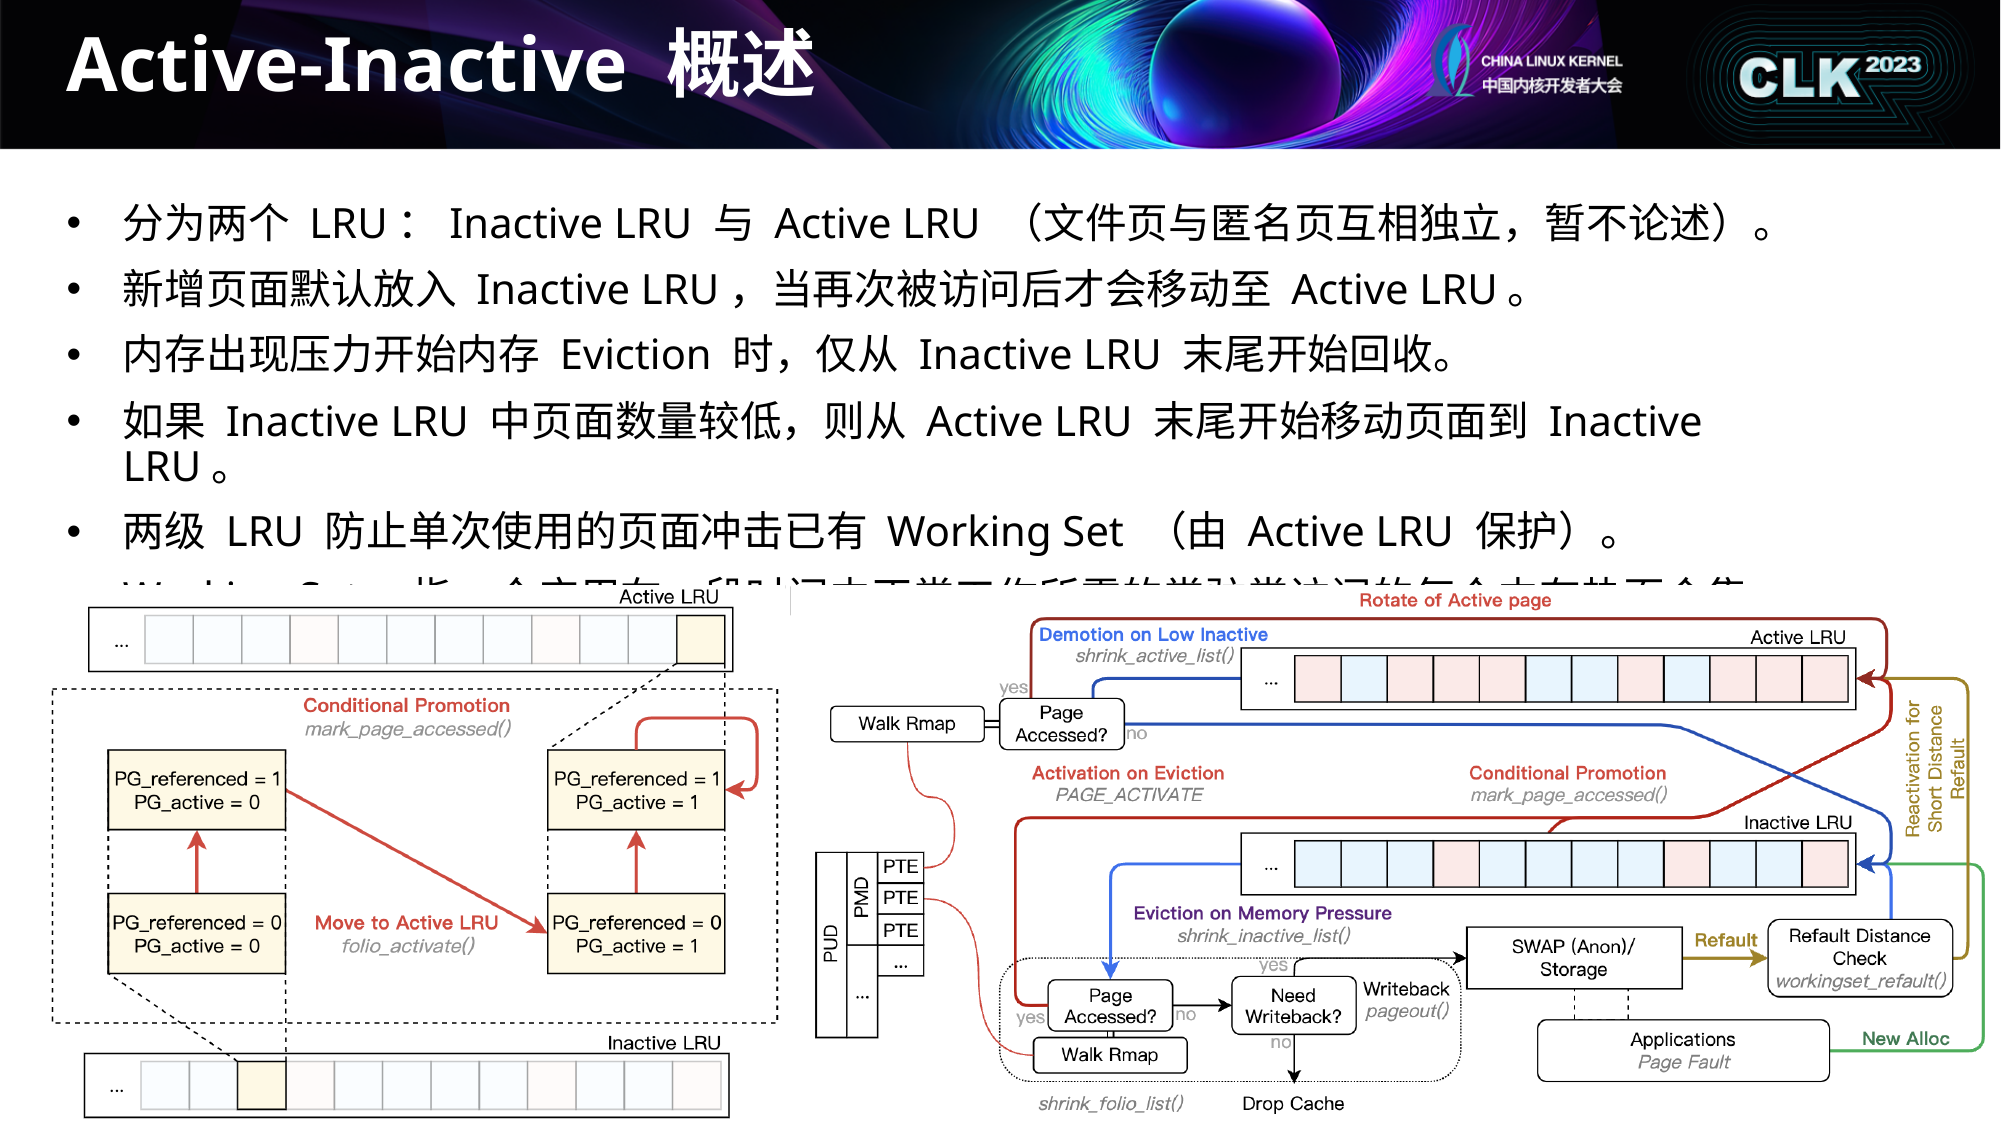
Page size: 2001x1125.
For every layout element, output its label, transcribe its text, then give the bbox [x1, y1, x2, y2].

picture [0, 0, 2001, 1125]
title Active-Inactive 概述 [51, 13, 1003, 122]
list 分为两个 LRU：Inactive LRU 与 Active LRU （文件页与匿名页互相独立，暂不论述）。 新增页面默认放入 Inactive LRU，当再次被访问后才会移动至 Active LRU。 内存出现压力开始内存 Eviction 时，仅从 Inactive LRU 末尾开始回收。 如果 Inactive LRU 中页面数量较低，则从 Active LRU 末尾开始移动页面到 Inactive LRU。 两级 LRU 防止单次使用的页面冲击已有 Working Set （由 Active LRU 保护）。 Working Set：指一个应用在一段时间内正常工作所需的常驻常访问的每个内存热页合集。 [51, 194, 1847, 978]
